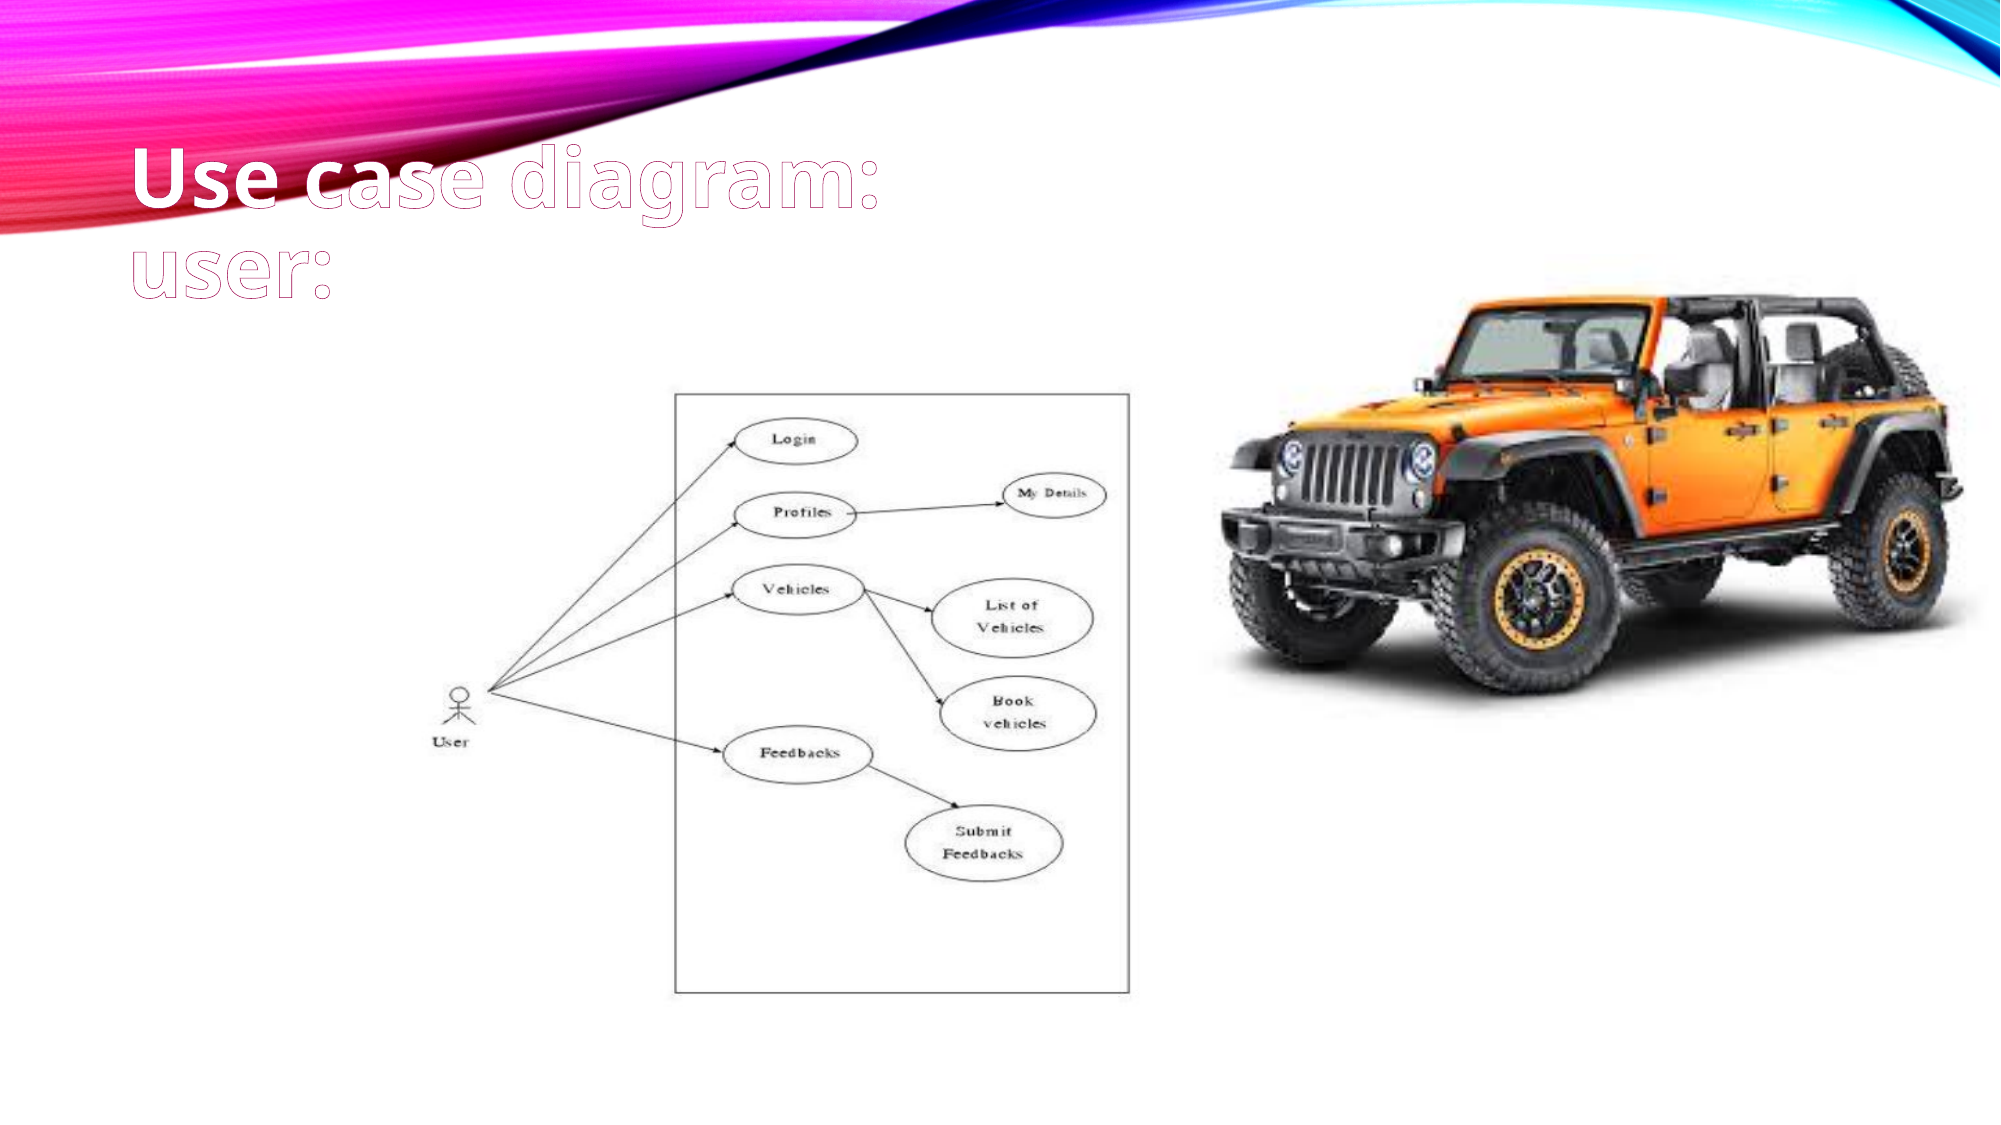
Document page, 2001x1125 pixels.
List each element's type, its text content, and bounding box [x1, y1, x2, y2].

title Use case diagram: user: [112, 119, 1525, 332]
picture [1910, 0, 2000, 45]
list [255, 331, 1225, 1091]
picture [1192, 254, 2000, 734]
picture [0, 0, 2000, 237]
picture [1890, 0, 2000, 75]
